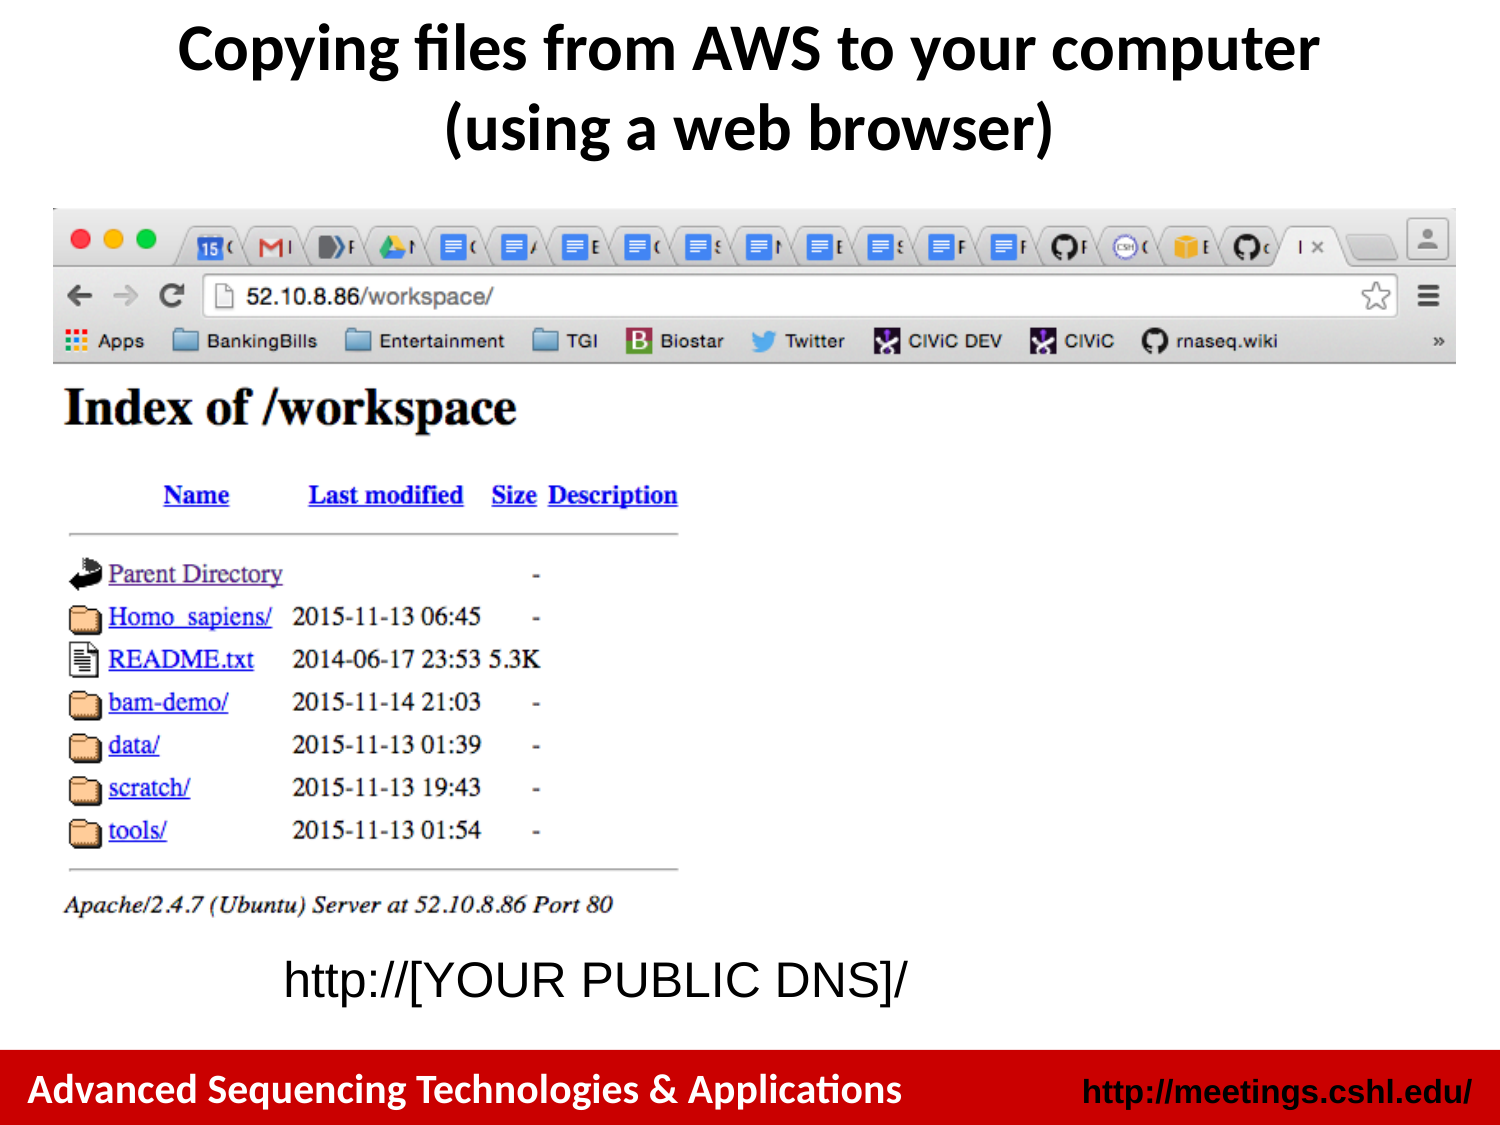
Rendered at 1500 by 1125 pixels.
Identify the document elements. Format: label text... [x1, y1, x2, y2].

title Copying files from AWS to your computer (using a web browser) [24, 19, 1475, 149]
picture [52, 207, 1456, 941]
text_box http://[YOUR PUBLIC DNS]/ [268, 949, 924, 1016]
